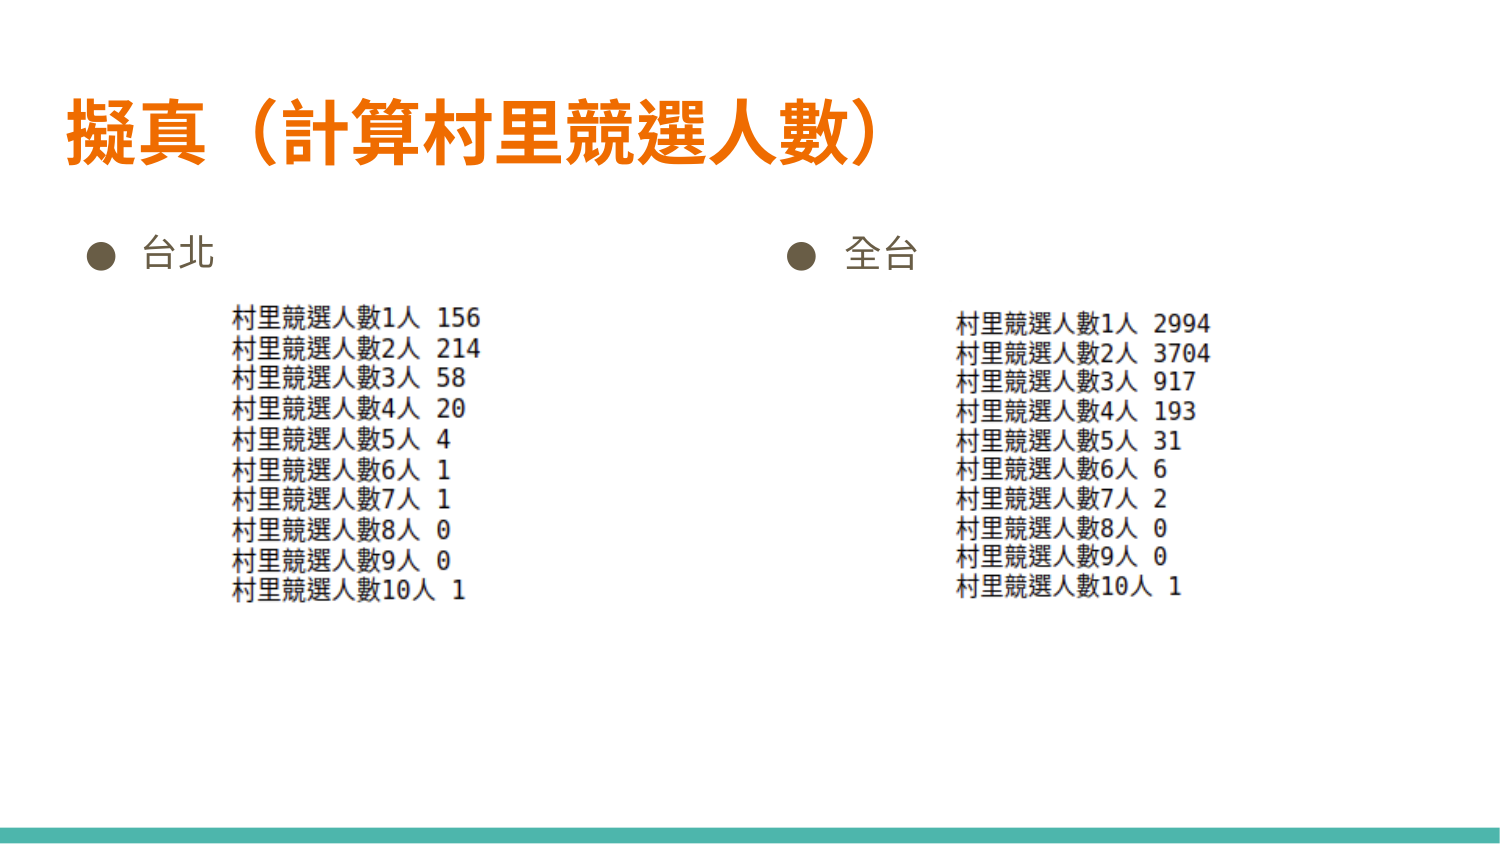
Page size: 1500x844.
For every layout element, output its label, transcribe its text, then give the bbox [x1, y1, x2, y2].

picture [220, 298, 494, 615]
text_box 台北 [51, 207, 664, 750]
text_box 擬真（計算村里競選人數） [51, 72, 1449, 189]
picture [946, 299, 1220, 615]
text_box 全台 [749, 207, 1417, 299]
